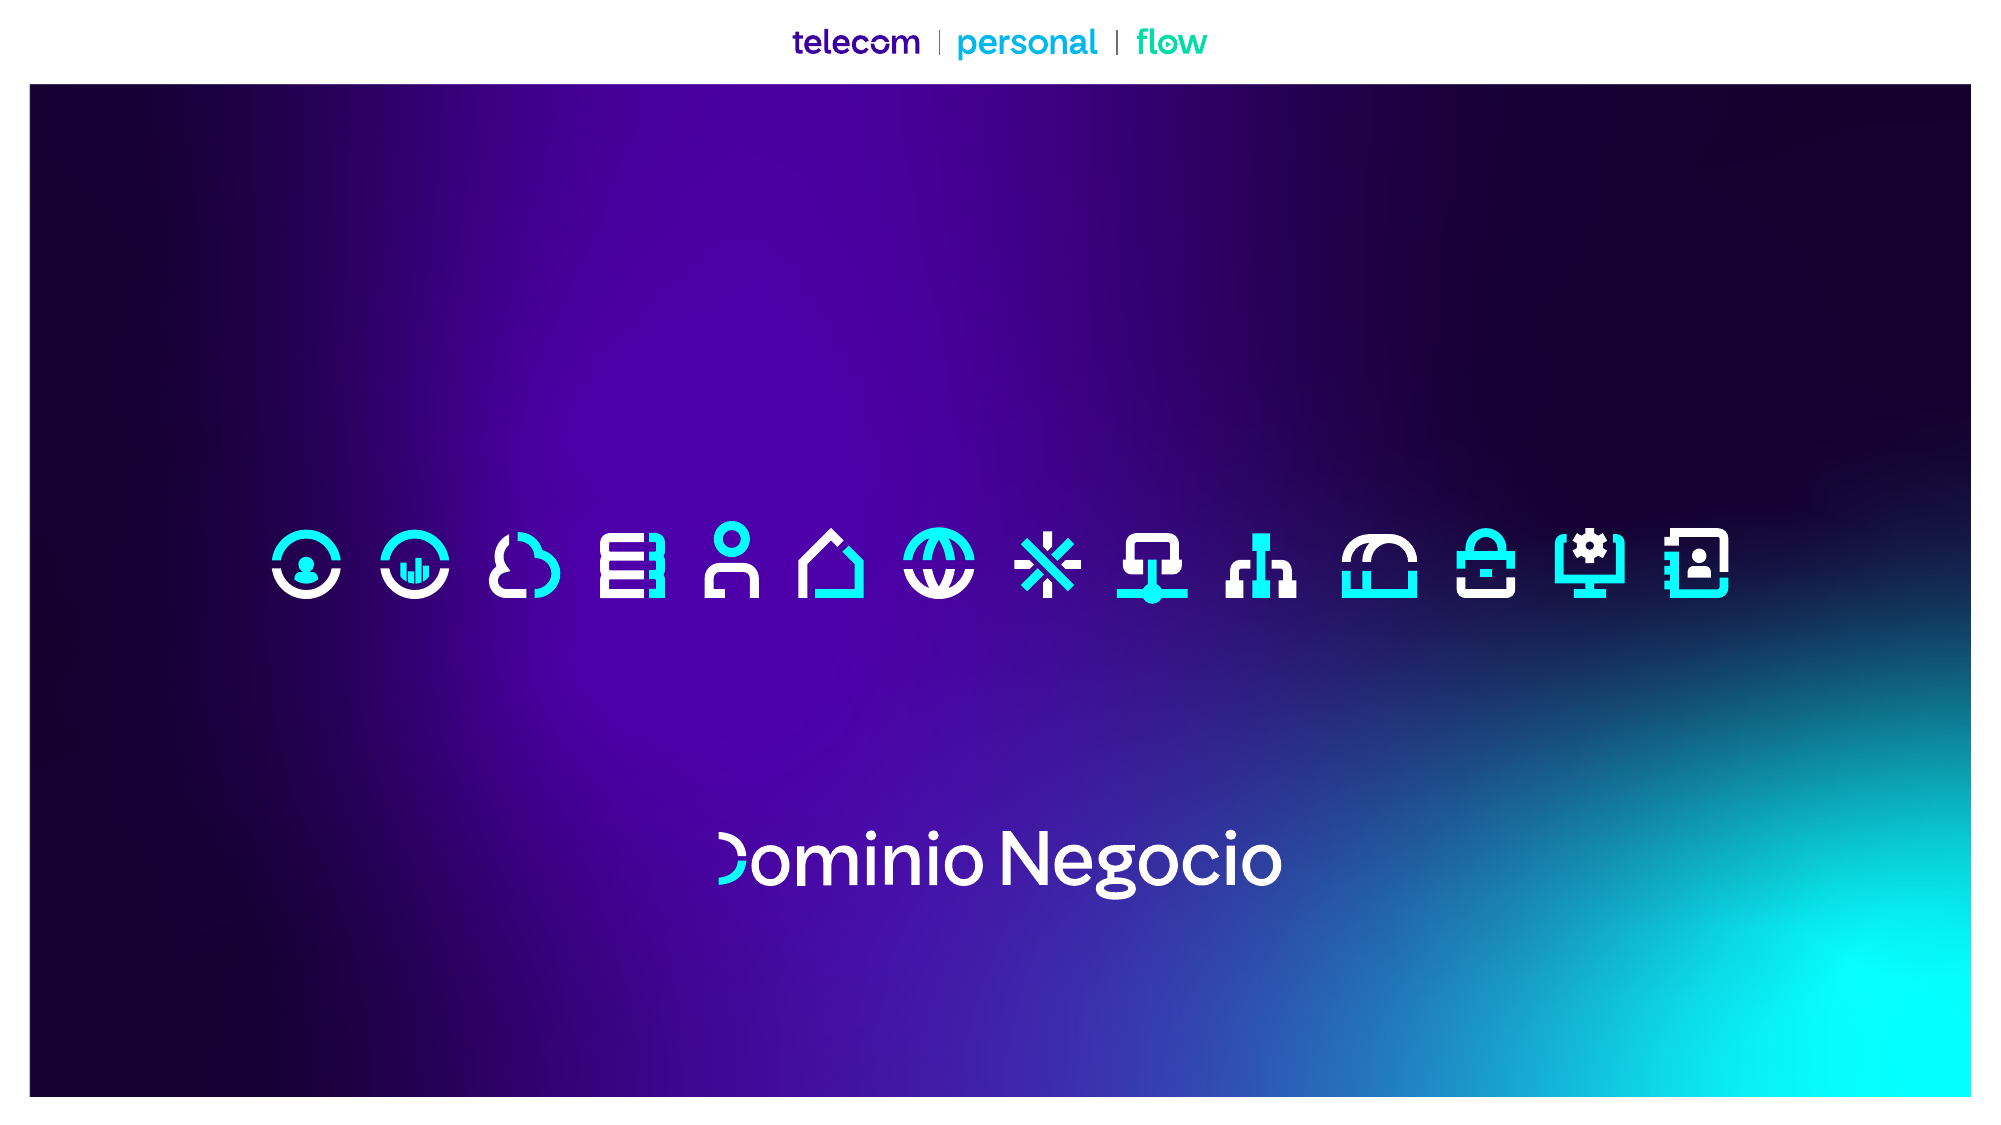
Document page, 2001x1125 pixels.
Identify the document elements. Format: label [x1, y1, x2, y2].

picture [32, 85, 1971, 1097]
text_box [1341, 533, 1418, 599]
text_box [271, 529, 341, 600]
text_box [902, 527, 975, 600]
text_box [1225, 533, 1297, 599]
text_box [488, 531, 561, 599]
text_box [704, 520, 760, 599]
text_box [718, 829, 1282, 900]
text_box [1554, 527, 1625, 599]
text_box [599, 532, 666, 599]
text_box [1456, 527, 1516, 599]
text_box [798, 527, 864, 599]
text_box [380, 529, 450, 600]
text_box [1116, 532, 1188, 605]
text_box [1664, 527, 1729, 599]
text_box [1014, 530, 1082, 599]
